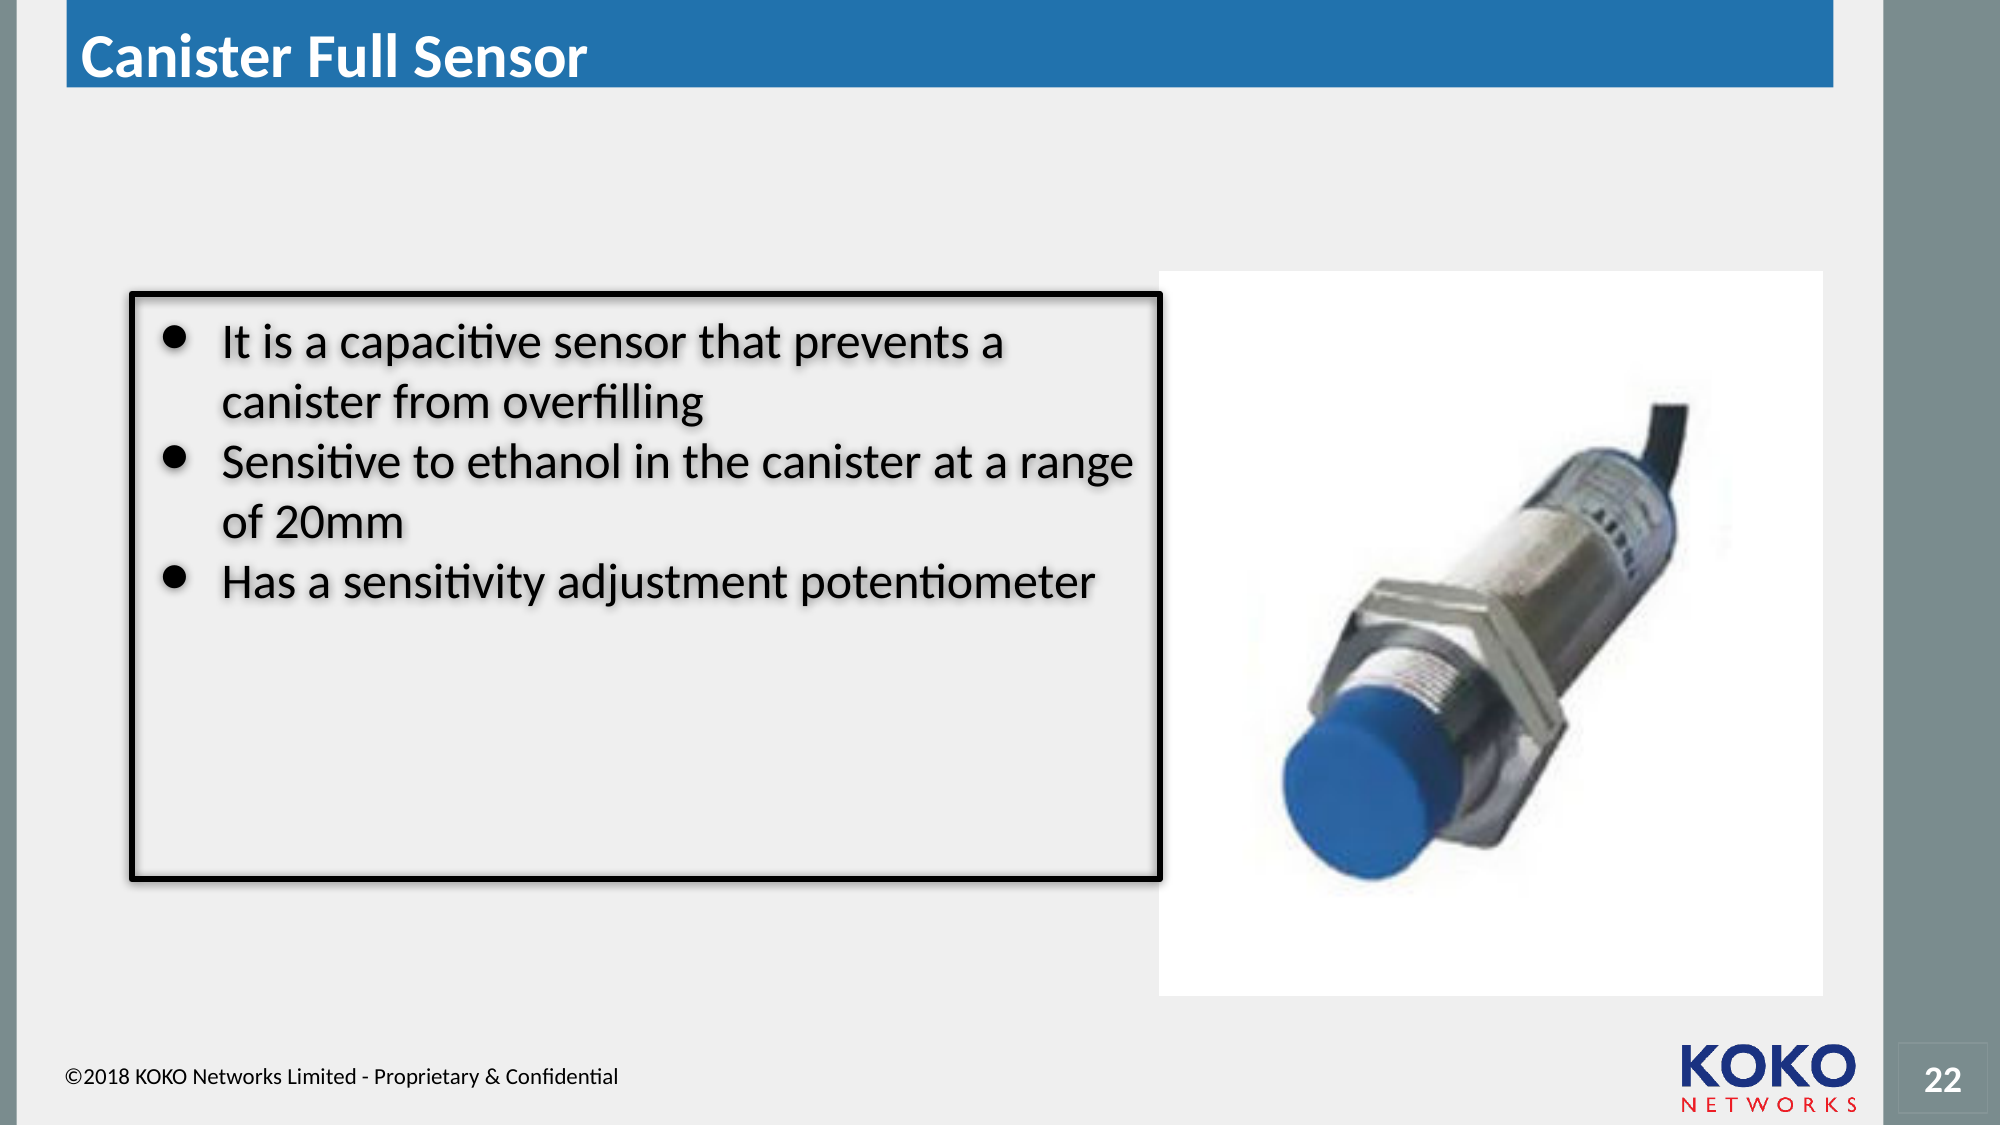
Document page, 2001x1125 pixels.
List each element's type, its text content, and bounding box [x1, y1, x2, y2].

slide_number ‹#› [1898, 1042, 1988, 1114]
picture [1159, 271, 1823, 996]
list [66, 106, 1834, 996]
text_box It is a capacitive sensor that prevents a canister from overfilling Sensitive to ethanol in the canister at a range of 20mm Has a sensitivity adjustment potentiometer [131, 293, 1154, 880]
list Canister Full Sensor [66, 0, 1834, 88]
picture [1639, 1022, 1896, 1125]
